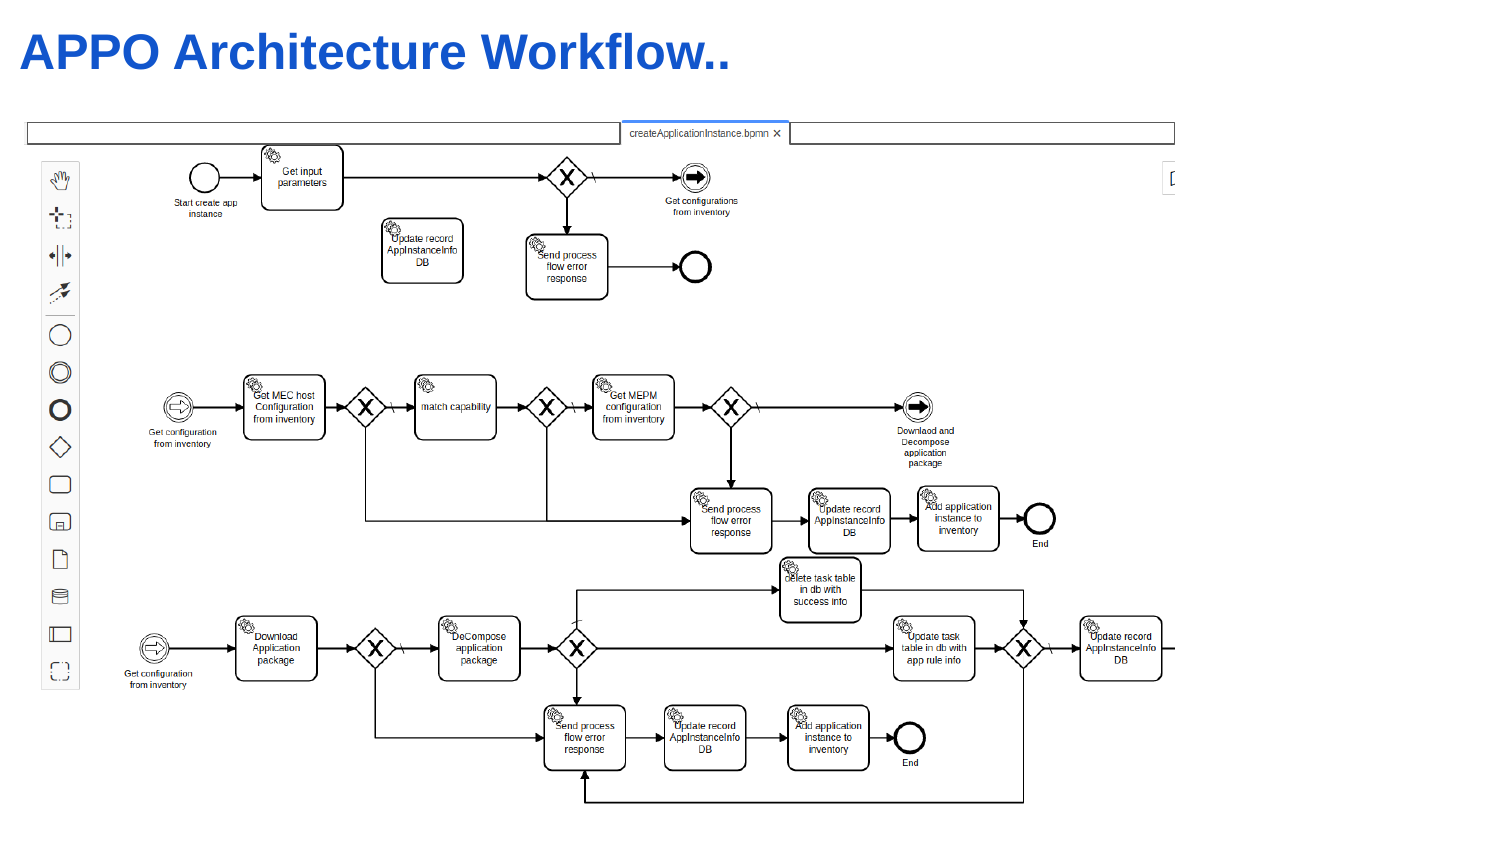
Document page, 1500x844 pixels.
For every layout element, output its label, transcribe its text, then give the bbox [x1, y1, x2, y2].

text_box APPO Architecture Workflow.. [4, 4, 1430, 95]
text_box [24, 119, 1175, 819]
